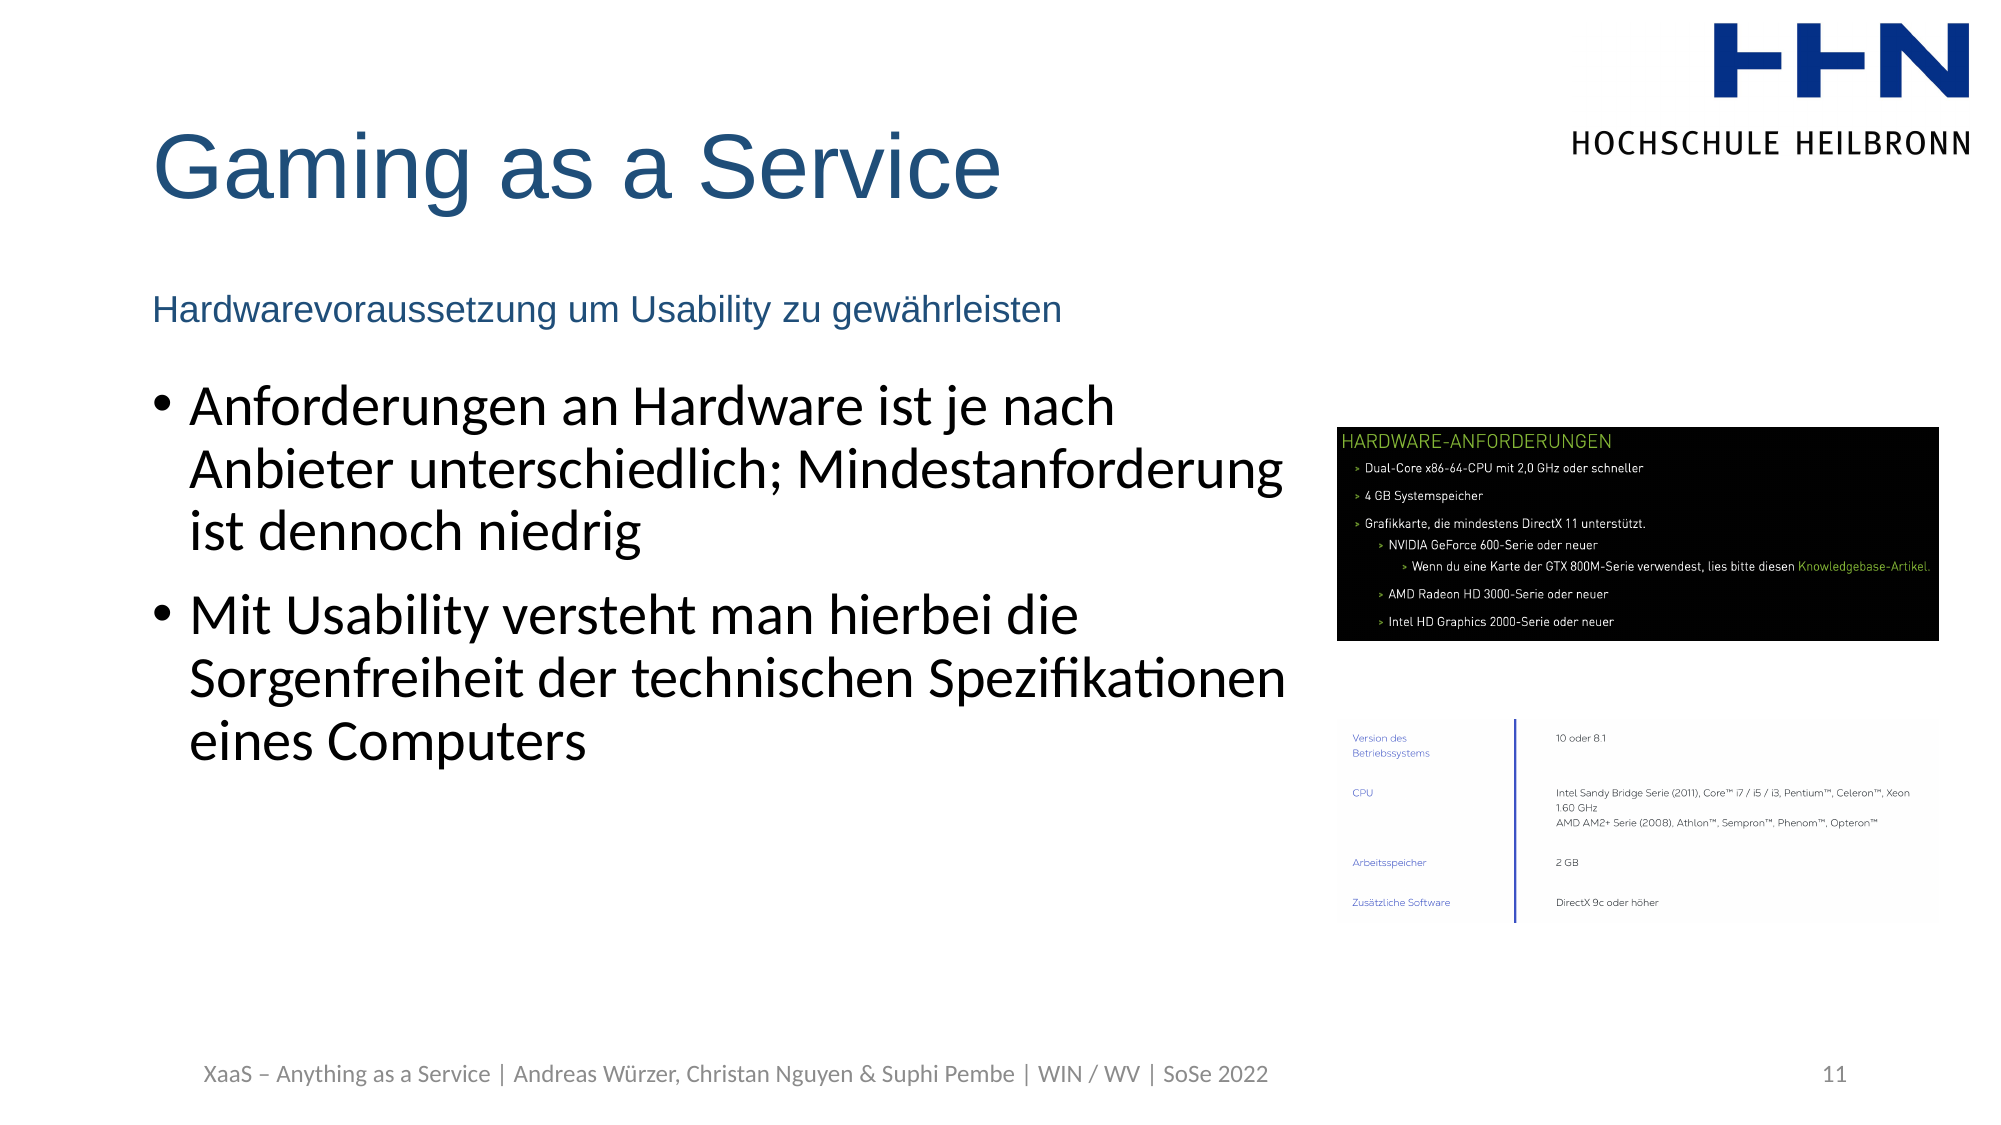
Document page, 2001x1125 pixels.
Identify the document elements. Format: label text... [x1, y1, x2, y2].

slide_number 11 [1412, 1042, 1863, 1103]
title Gaming as a Service [137, 59, 1863, 277]
picture [1337, 427, 1939, 641]
picture [1337, 719, 1939, 923]
text_box Anforderungen an Hardware ist je nach Anbieter unterschiedlich; Mindestanforderung ist dennoch niedrig Mit Usability versteht man hierbei die Sorgenfreiheit der technischen Spezifikationen eines Computers [137, 367, 1338, 1014]
picture [1572, 22, 1970, 156]
text_box Hardwarevoraussetzung um Usability zu gewährleisten [137, 277, 1863, 337]
footer XaaS – Anything as a Service | Andreas Würzer, Christan Nguyen & Suphi Pembe | WIN / WV | SoSe 2022 [137, 1042, 1338, 1103]
